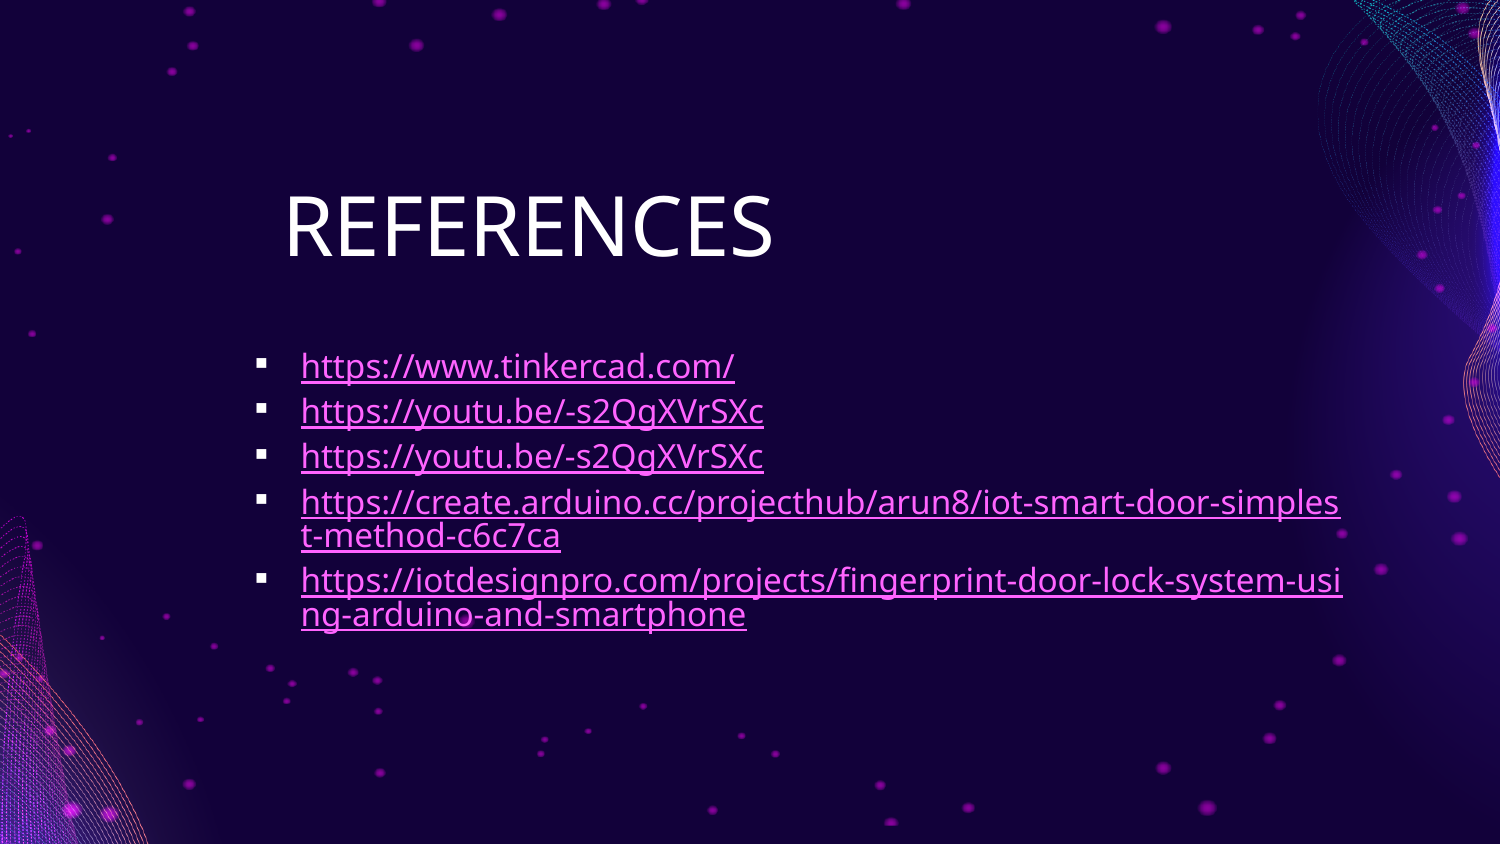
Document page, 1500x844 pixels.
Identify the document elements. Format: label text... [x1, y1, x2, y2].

picture [0, 0, 1500, 844]
subtitle https://www.tinkercad.com/ https://youtu.be/-s2QgXVrSXc https://youtu.be/-s2QgXVrSXc https://create.arduino.cc/projecthub/arun8/iot-smart-door-simplest-method-c6c7ca https://iotdesignpro.com/projects/fingerprint-door-lock-system-using-arduino-and-smartphone [163, 248, 1364, 788]
title REFERENCES [116, 183, 1383, 262]
